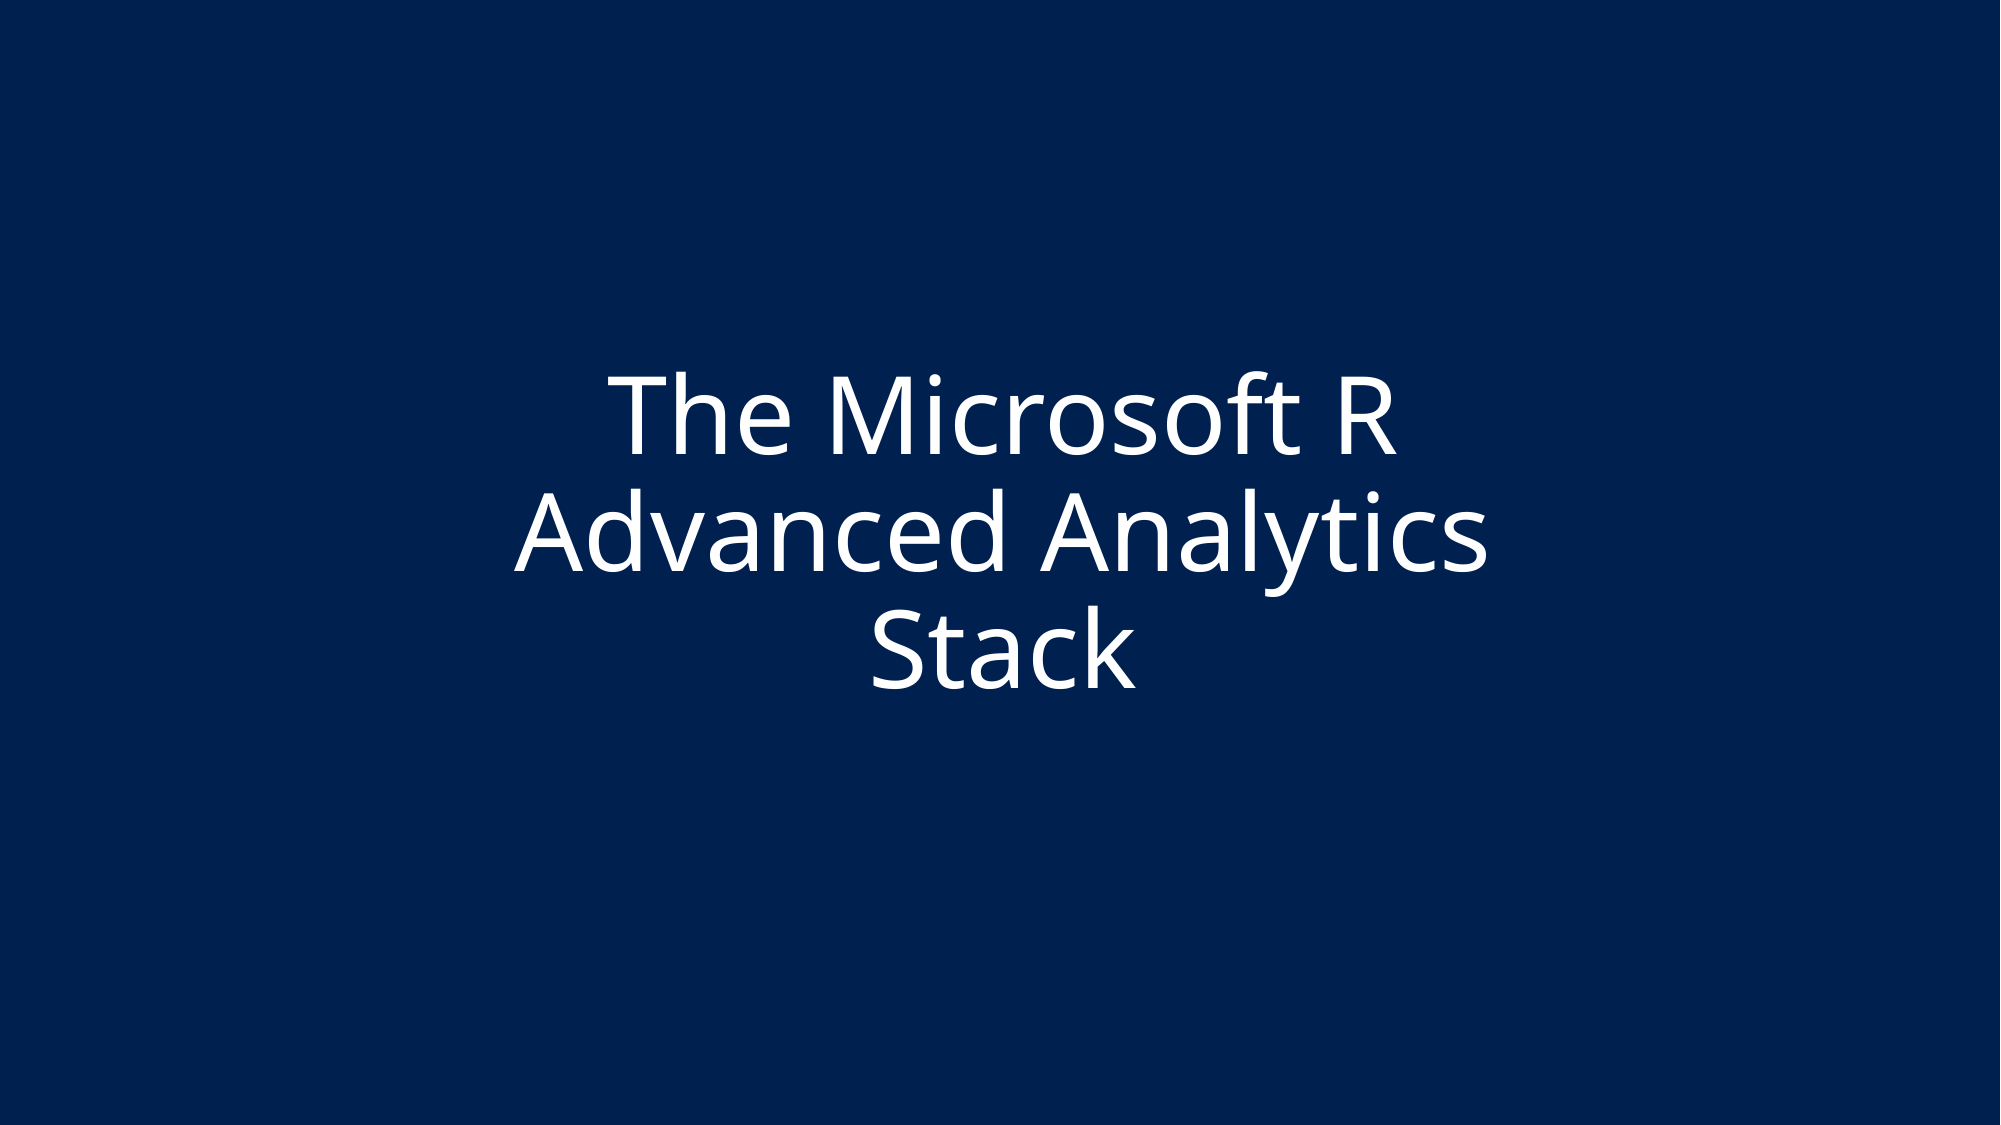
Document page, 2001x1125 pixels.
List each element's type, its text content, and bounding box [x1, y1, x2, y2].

text_box The Microsoft R Advanced Analytics Stack [359, 336, 1647, 736]
